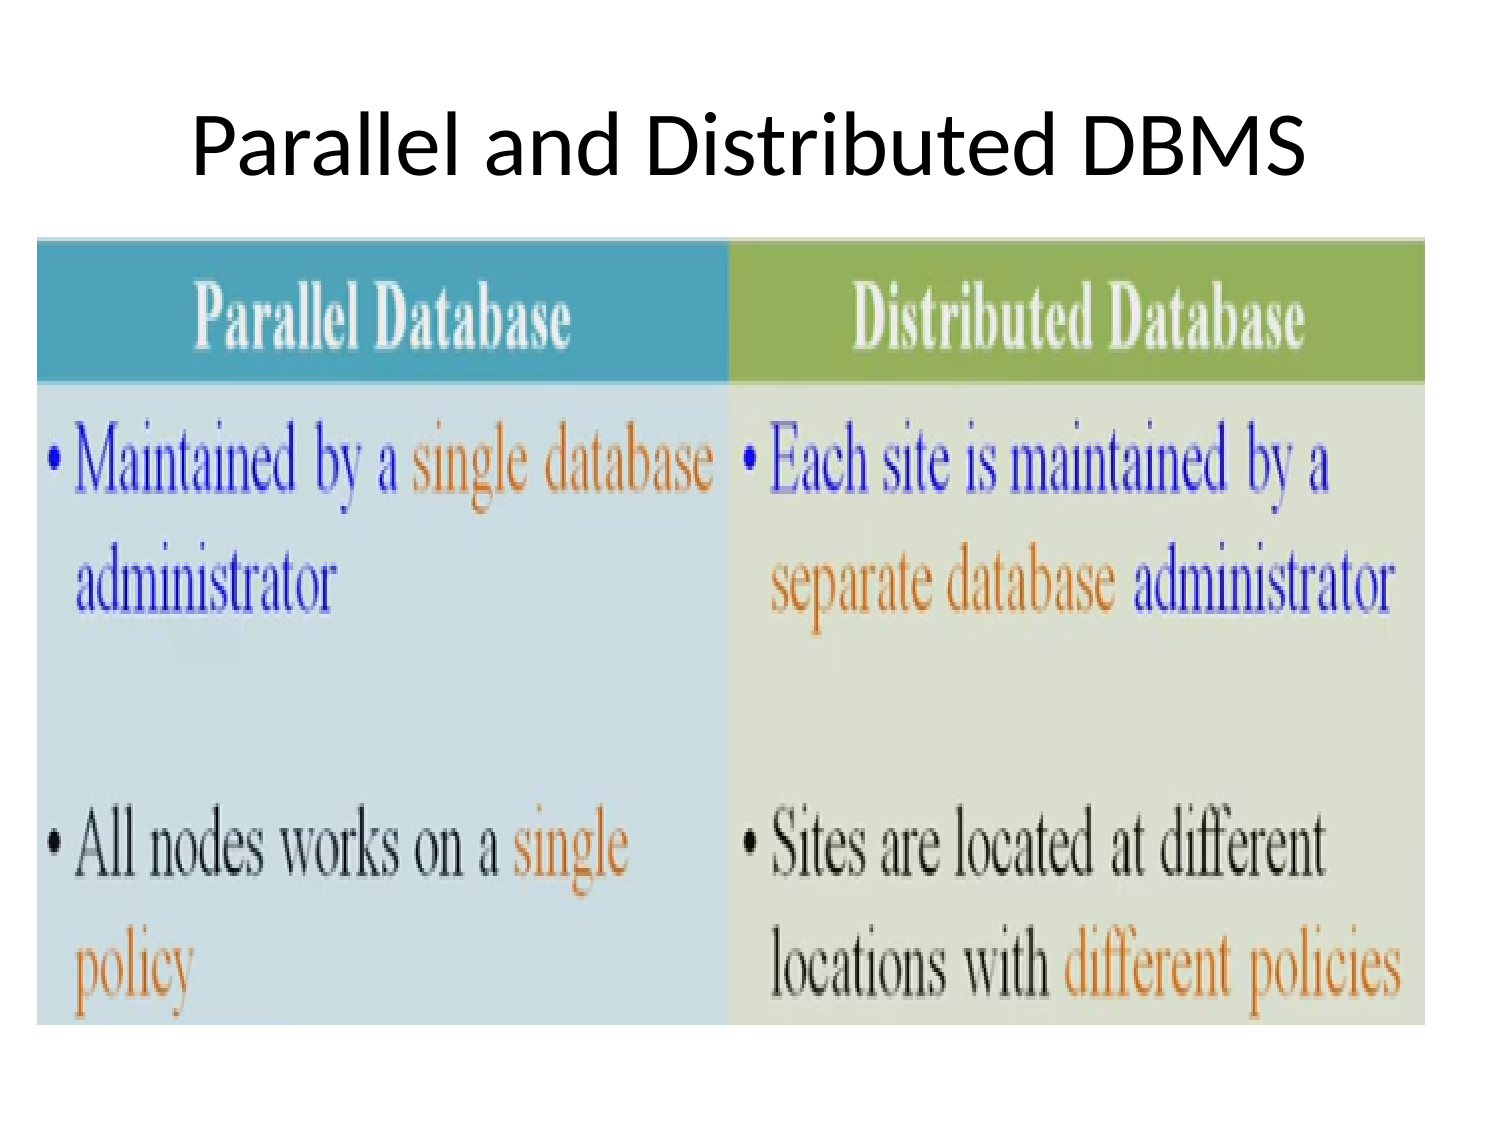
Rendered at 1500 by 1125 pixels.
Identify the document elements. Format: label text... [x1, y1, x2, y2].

title Parallel and Distributed DBMS [75, 45, 1425, 233]
picture [37, 237, 1426, 1026]
